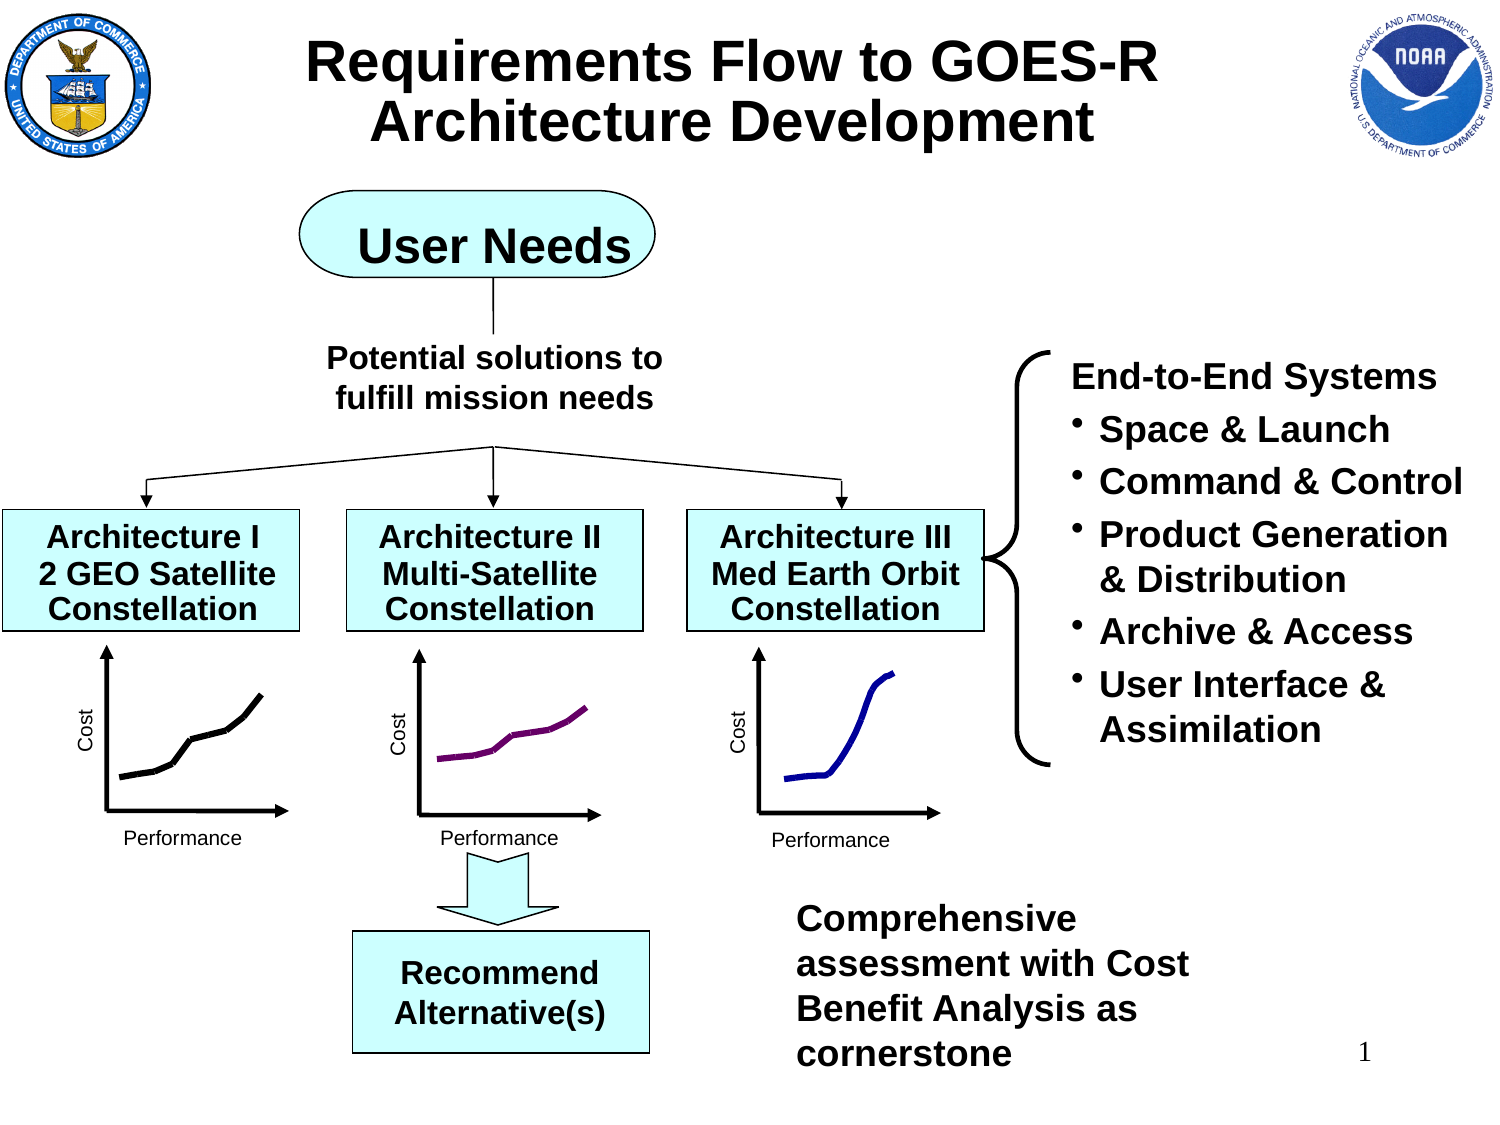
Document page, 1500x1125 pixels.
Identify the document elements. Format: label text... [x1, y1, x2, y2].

text_box Recommend Alternative(s) [350, 944, 650, 1039]
text_box User Needs [342, 206, 647, 282]
text_box [835, 481, 848, 510]
text_box Architecture II Multi-Satellite Constellation [342, 512, 638, 636]
text_box [352, 1039, 650, 1054]
text_box [983, 352, 1051, 765]
title Requirements Flow to GOES-R Architecture Development [112, 0, 1354, 188]
text_box [299, 190, 642, 276]
text_box Comprehensive assessment with Cost Benefit Analysis as cornerstone [781, 886, 1287, 1082]
text_box [647, 211, 656, 257]
text_box Architecture III Med Earth Orbit Constellation [685, 512, 986, 636]
picture [2, 10, 112, 160]
text_box End-to-End Systems Space & Launch Command & Control Product Generation & Distribution Archive & Access User Interface & Assimilation [1056, 344, 1500, 821]
text_box [346, 509, 644, 632]
text_box [487, 446, 500, 508]
text_box [436, 858, 559, 925]
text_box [716, 646, 942, 860]
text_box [376, 648, 603, 858]
text_box [352, 931, 650, 944]
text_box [63, 644, 290, 858]
text_box Potential solutions to fulfill mission needs [278, 328, 712, 424]
text_box Architecture I 2 GEO Satellite Constellation [0, 512, 307, 636]
text_box [140, 480, 153, 508]
picture [1354, 10, 1495, 161]
slide_number 86 [1074, 1025, 1388, 1100]
